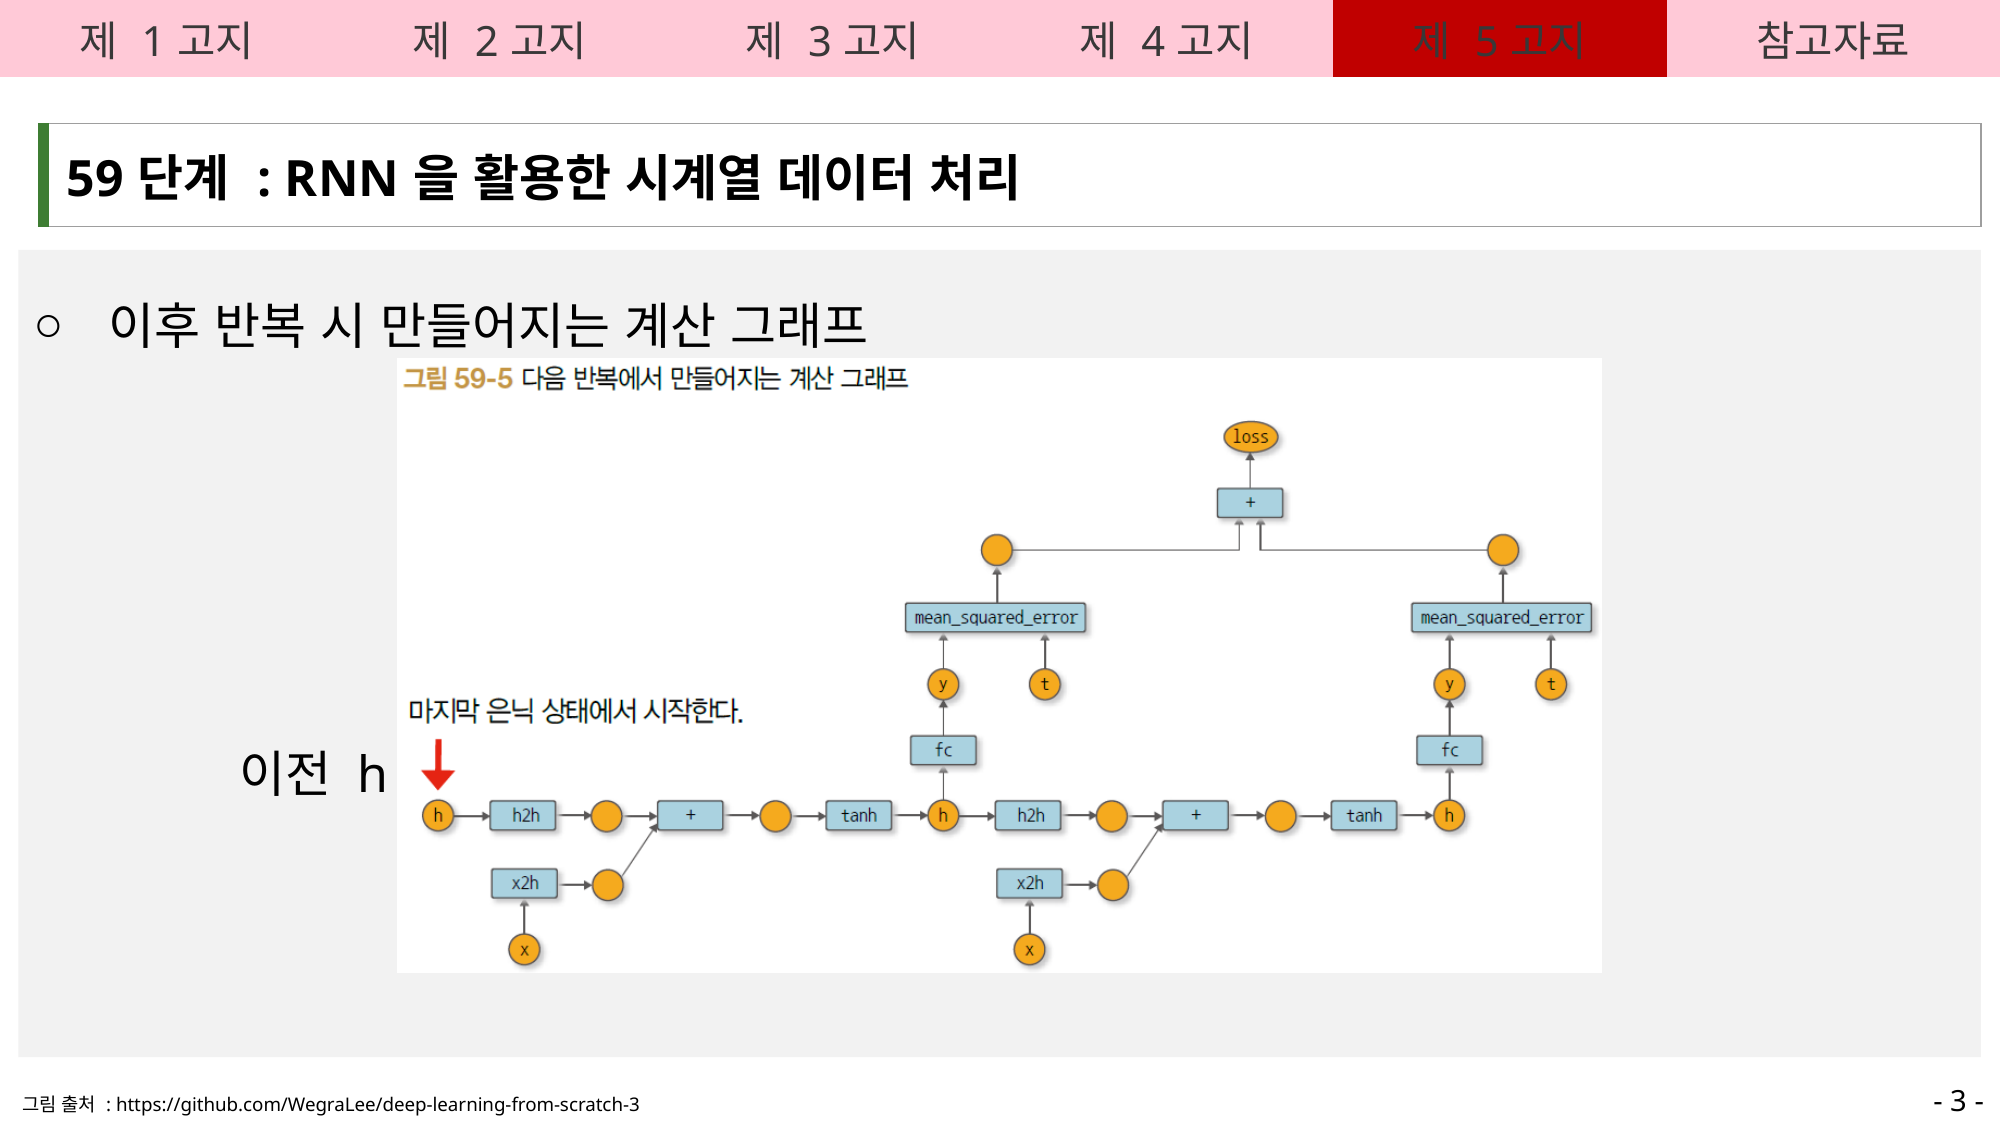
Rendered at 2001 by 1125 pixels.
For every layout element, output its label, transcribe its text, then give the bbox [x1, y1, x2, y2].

table_header 참고자료 [1667, 0, 2000, 77]
table_header 제 4고지 [1000, 0, 1333, 77]
picture [397, 358, 1602, 973]
text_box - 3 - [1918, 1074, 2000, 1125]
table_header 제 3고지 [667, 0, 1000, 77]
table_header 제 5고지 [1333, 0, 1667, 77]
table_header 제 1고지 [0, 0, 333, 77]
text_box 그림 출처 : https://github.com/WegraLee/deep-learning-from-scratch-3 [7, 1074, 655, 1123]
table_header 59단계 : RNN을 활용한 시계열 데이터 처리 [49, 124, 1980, 226]
text_box 이후 반복 시 만들어지는 계산 그래프 [18, 249, 1981, 1058]
text_box 이전 h [225, 704, 392, 810]
table_header 제 2고지 [333, 0, 667, 77]
